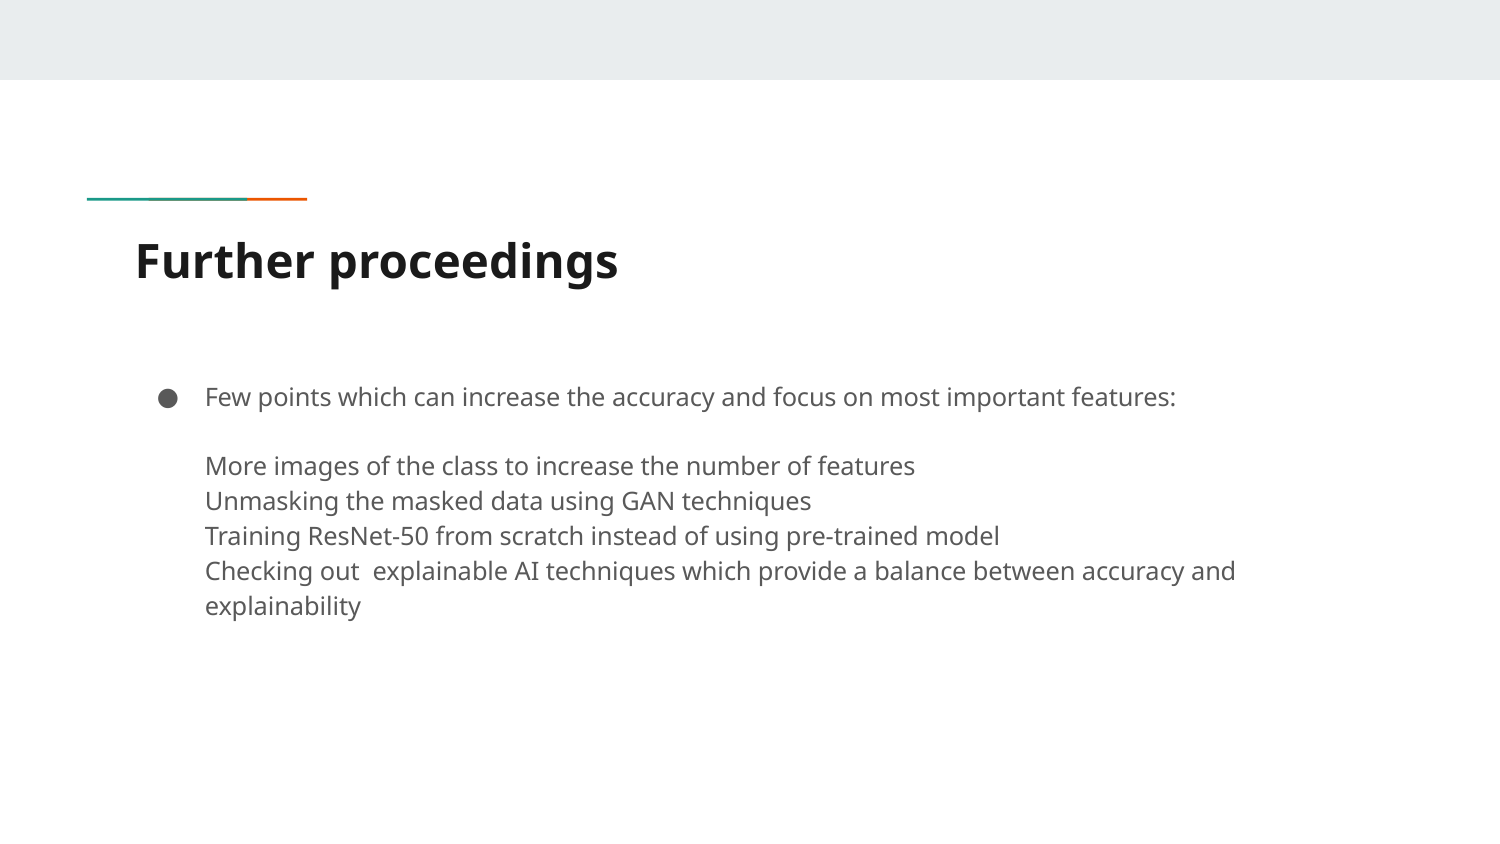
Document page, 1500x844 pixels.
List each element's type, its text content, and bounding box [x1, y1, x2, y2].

list Few points which can increase the accuracy and focus on most important features: More images of the class to increase the number of features Unmasking the masked data using GAN techniques Training ResNet-50 from scratch instead of using pre-trained model Checking out explainable AI techniques which provide a balance between accuracy and explainability [119, 361, 1381, 733]
title Further proceedings [119, 216, 1381, 305]
